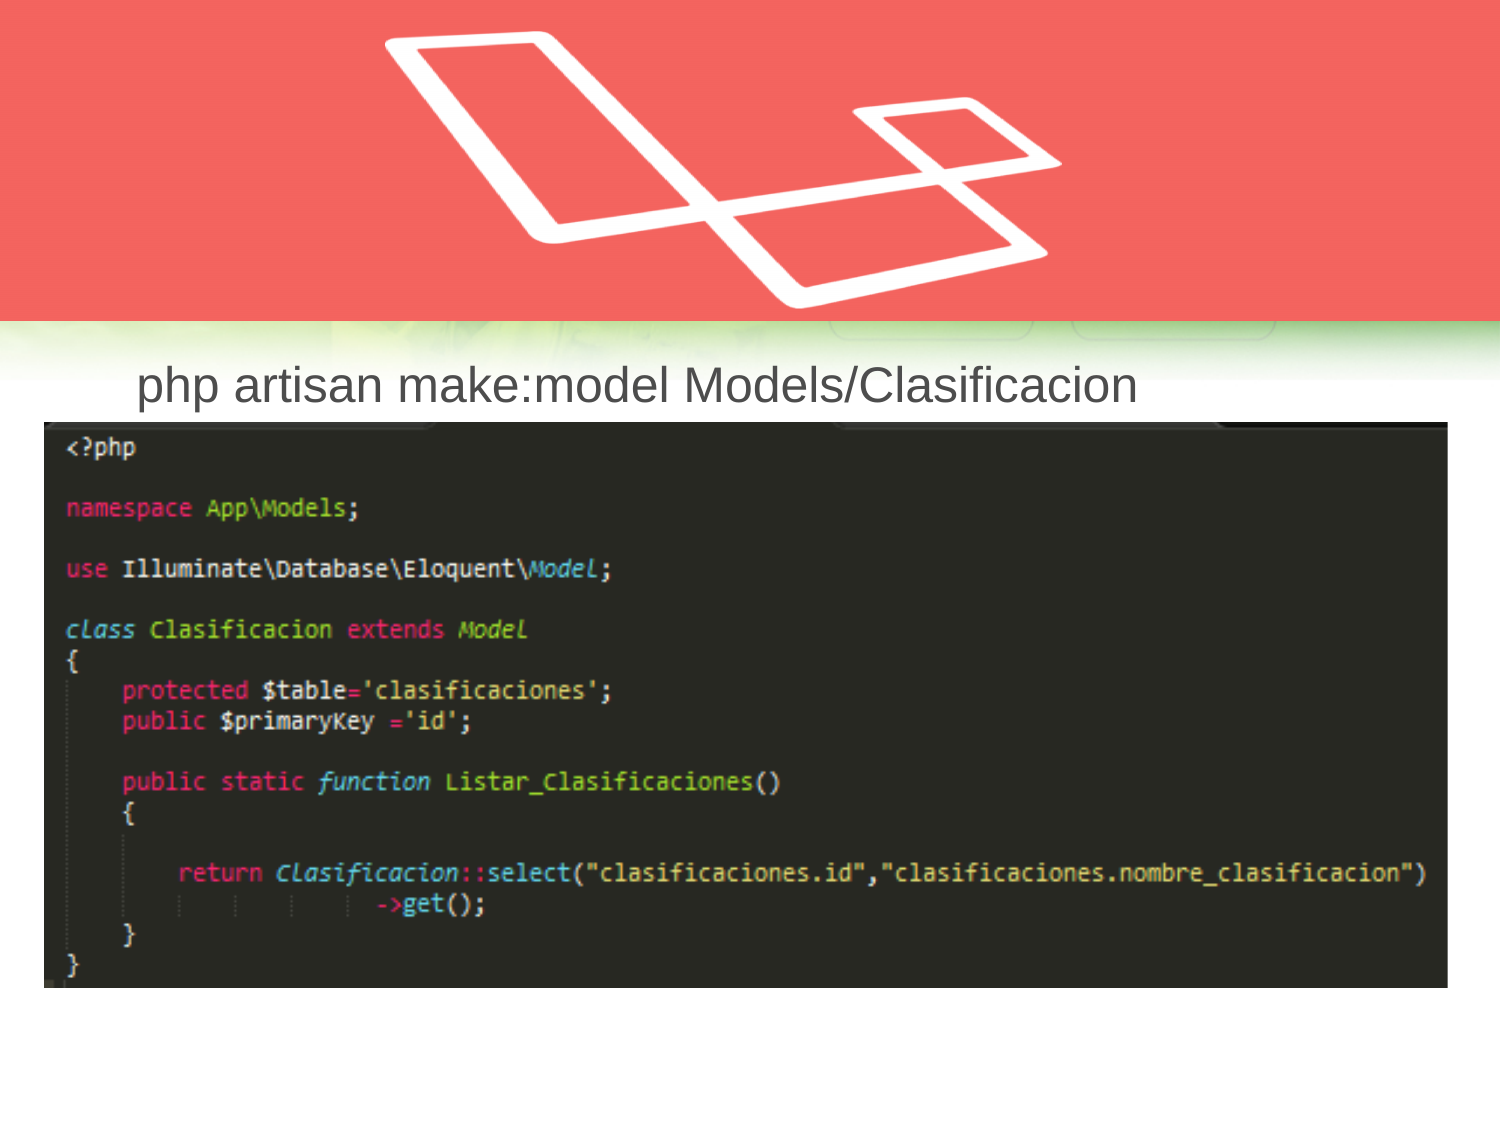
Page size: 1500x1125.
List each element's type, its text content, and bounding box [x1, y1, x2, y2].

text_box php artisan make:model Models/Clasificacion [41, 345, 1235, 421]
picture [0, 0, 1500, 1125]
